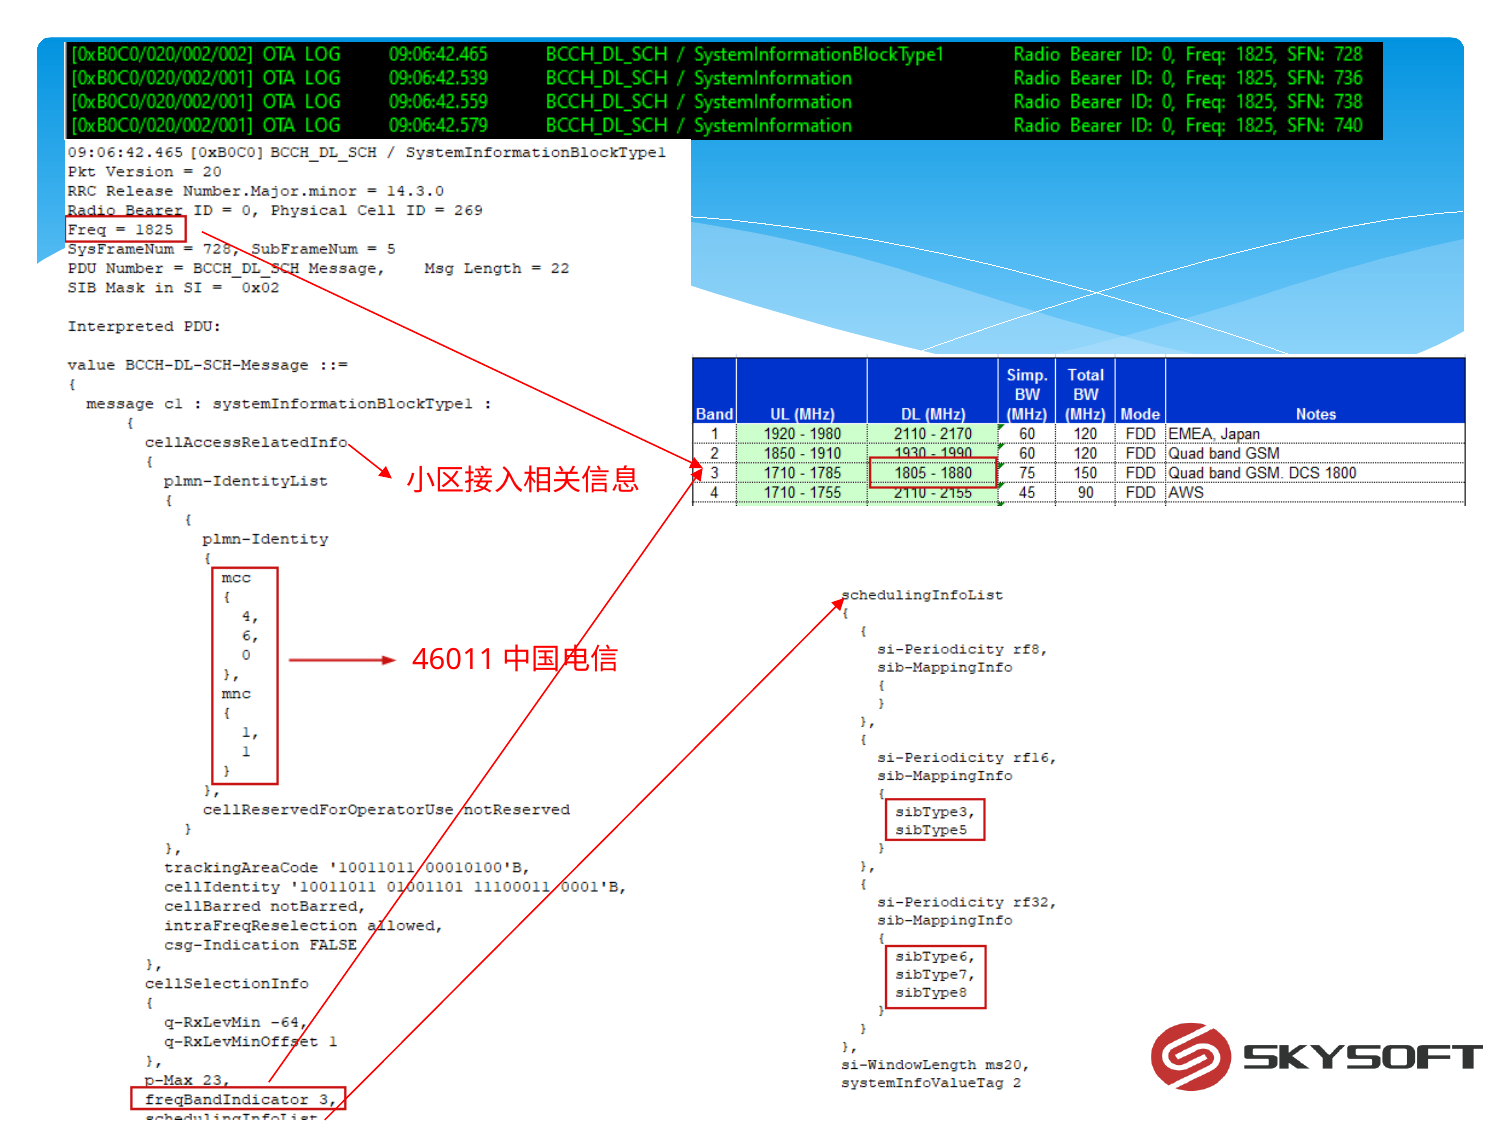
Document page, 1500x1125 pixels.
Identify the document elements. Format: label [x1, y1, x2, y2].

text_box [201, 231, 703, 469]
text_box [348, 444, 391, 480]
picture [825, 587, 1083, 1095]
text_box [324, 597, 845, 1121]
picture [1145, 1021, 1483, 1092]
picture [64, 43, 1383, 1121]
picture [703, 354, 1476, 506]
text_box [268, 467, 703, 1083]
